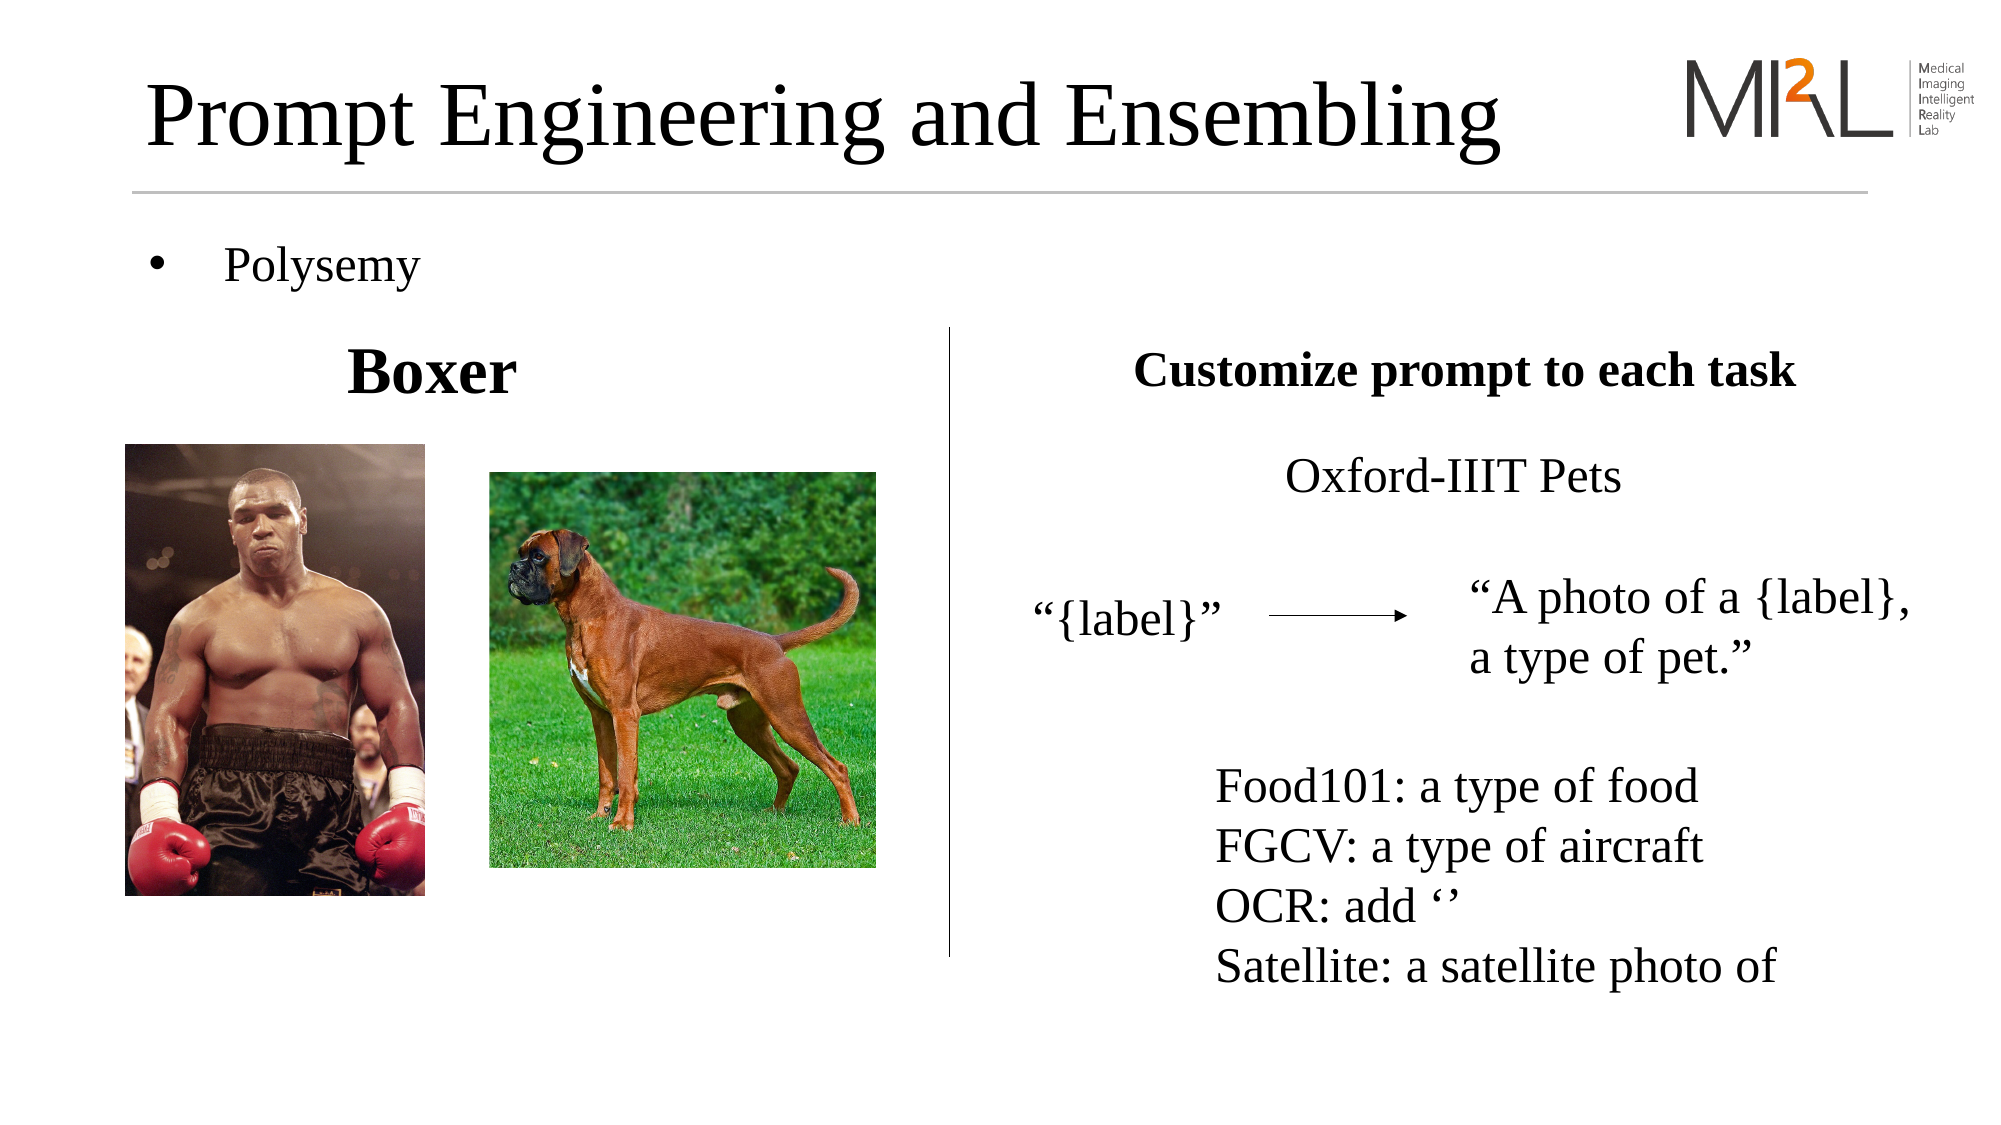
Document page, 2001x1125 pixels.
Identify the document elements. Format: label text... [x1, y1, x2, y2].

text_box Food101: a type of food FGCV: a type of aircraft OCR: add ‘’ Satellite: a satellite photo of [1200, 745, 1814, 1001]
picture [125, 444, 425, 896]
text_box “A photo of a {label}, a type of pet.” [1454, 556, 1937, 691]
picture [1687, 58, 1974, 137]
text_box Polysemy [133, 194, 1868, 300]
text_box Prompt Engineering and Ensembling [130, 46, 1868, 171]
text_box Customize prompt to each task [1116, 329, 1814, 404]
text_box “{label}” [1004, 577, 1251, 653]
text_box Boxer [274, 319, 591, 414]
picture [489, 472, 876, 868]
text_box Oxford-IIIT Pets [1261, 435, 1647, 510]
